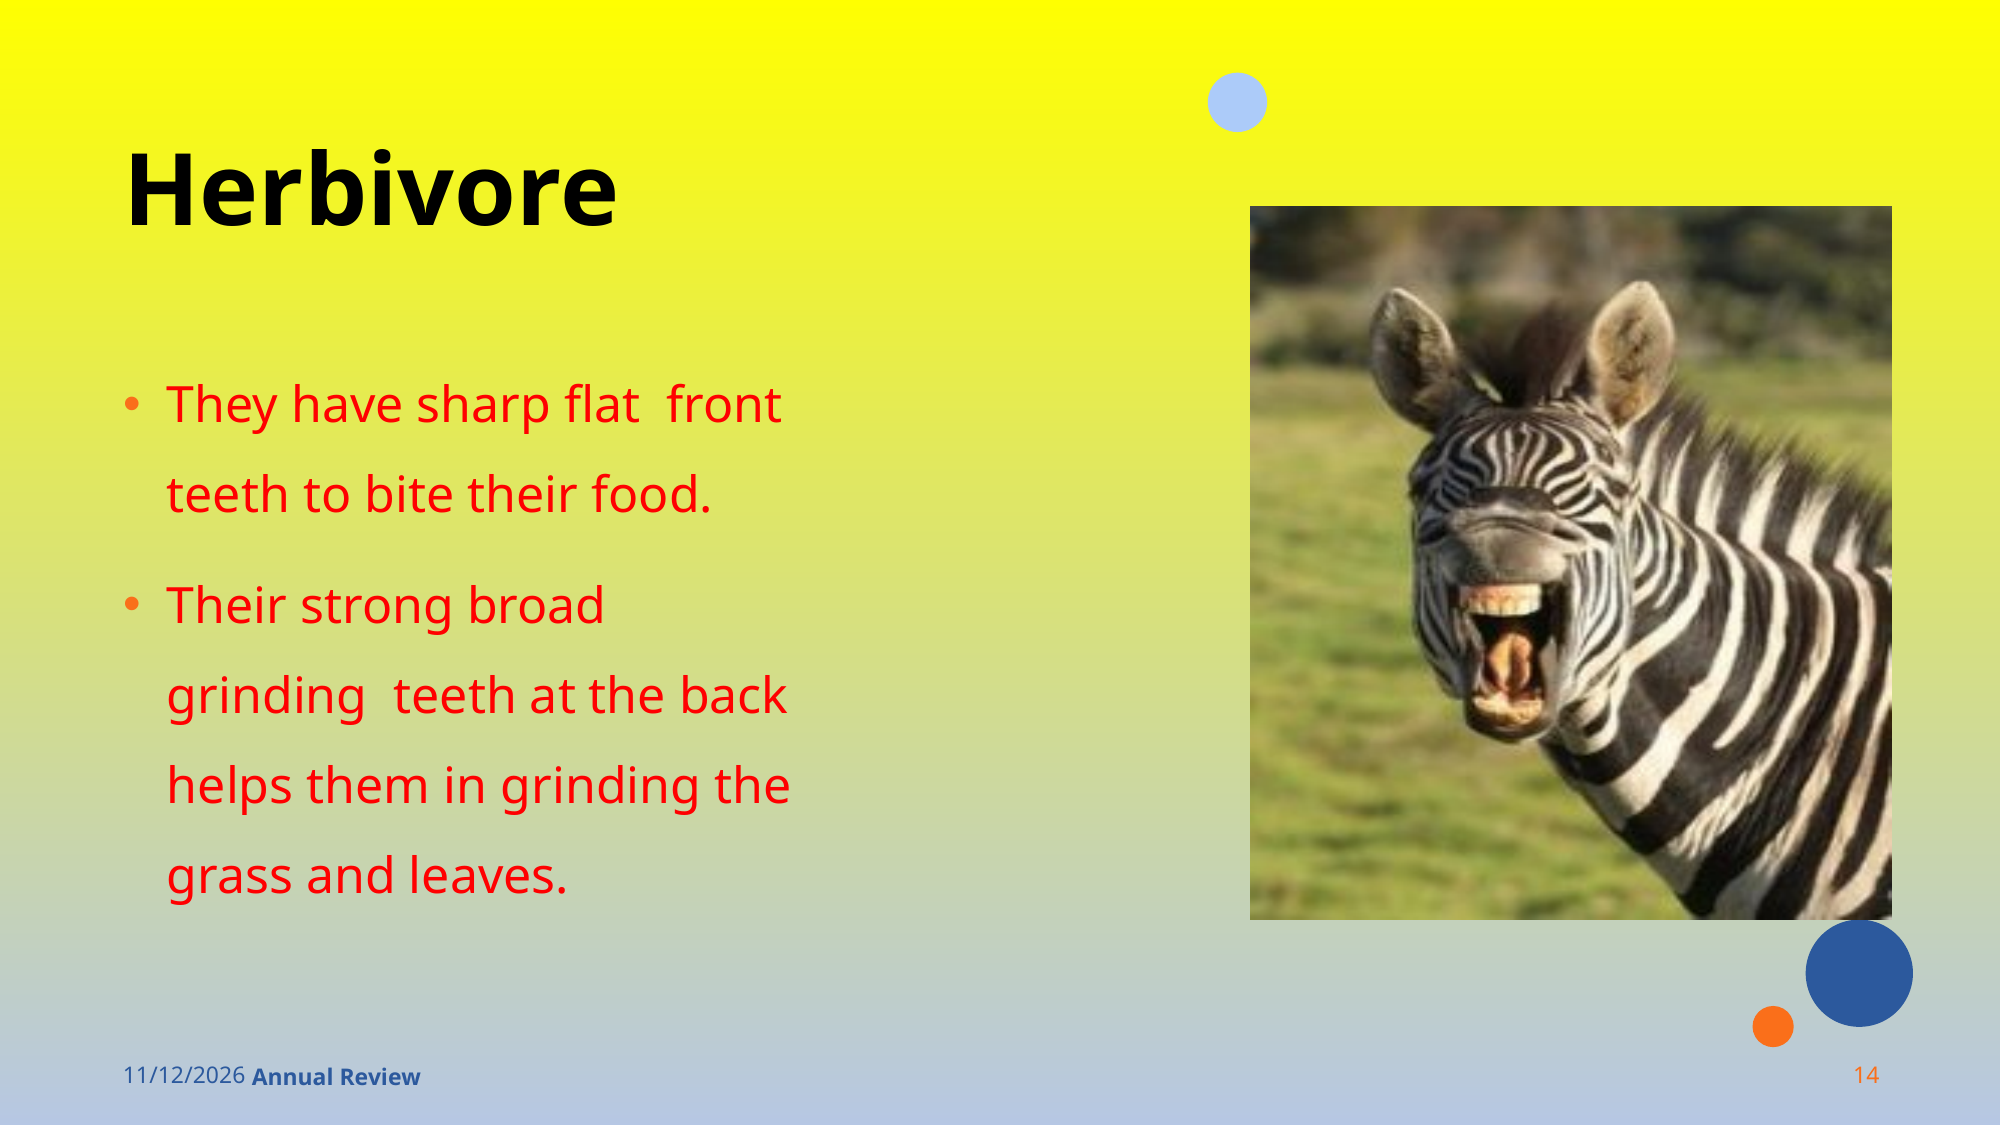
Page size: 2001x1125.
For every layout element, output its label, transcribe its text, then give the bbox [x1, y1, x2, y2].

picture [1249, 206, 1892, 920]
title Herbivore [108, 132, 810, 269]
list They have sharp flat front teeth to bite their food. Their strong broad grinding teeth at the back helps them in grinding the grass and leaves. [108, 335, 810, 920]
